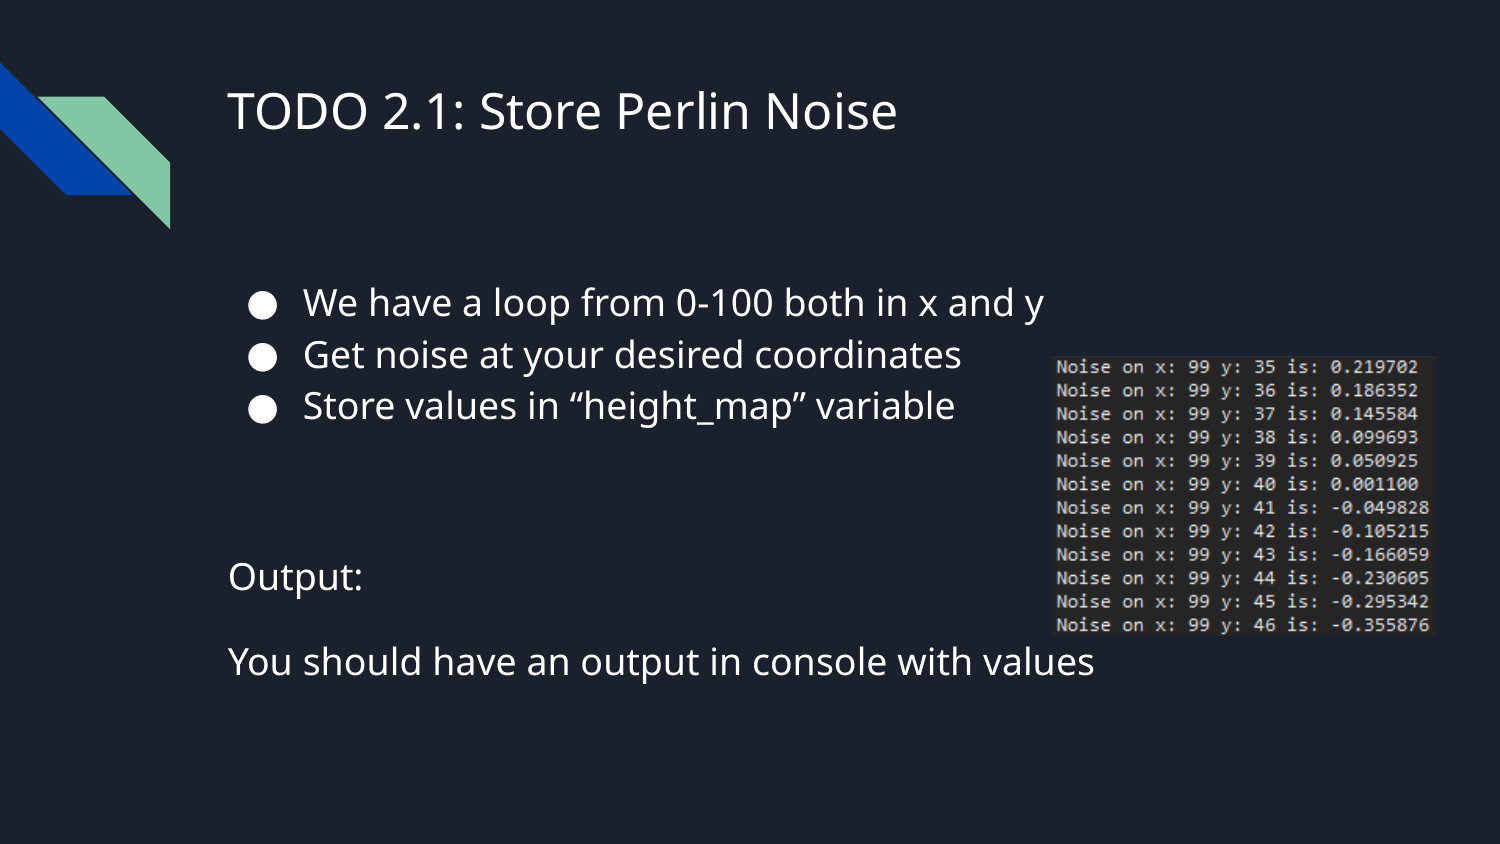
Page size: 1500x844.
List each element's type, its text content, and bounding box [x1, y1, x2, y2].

title TODO 2.1: Store Perlin Noise [212, 64, 1368, 215]
picture [1052, 355, 1436, 636]
list We have a loop from 0-100 both in x and y Get noise at your desired coordinates Store values in “height_map” variable Output: You should have an output in console with values [212, 257, 1368, 735]
